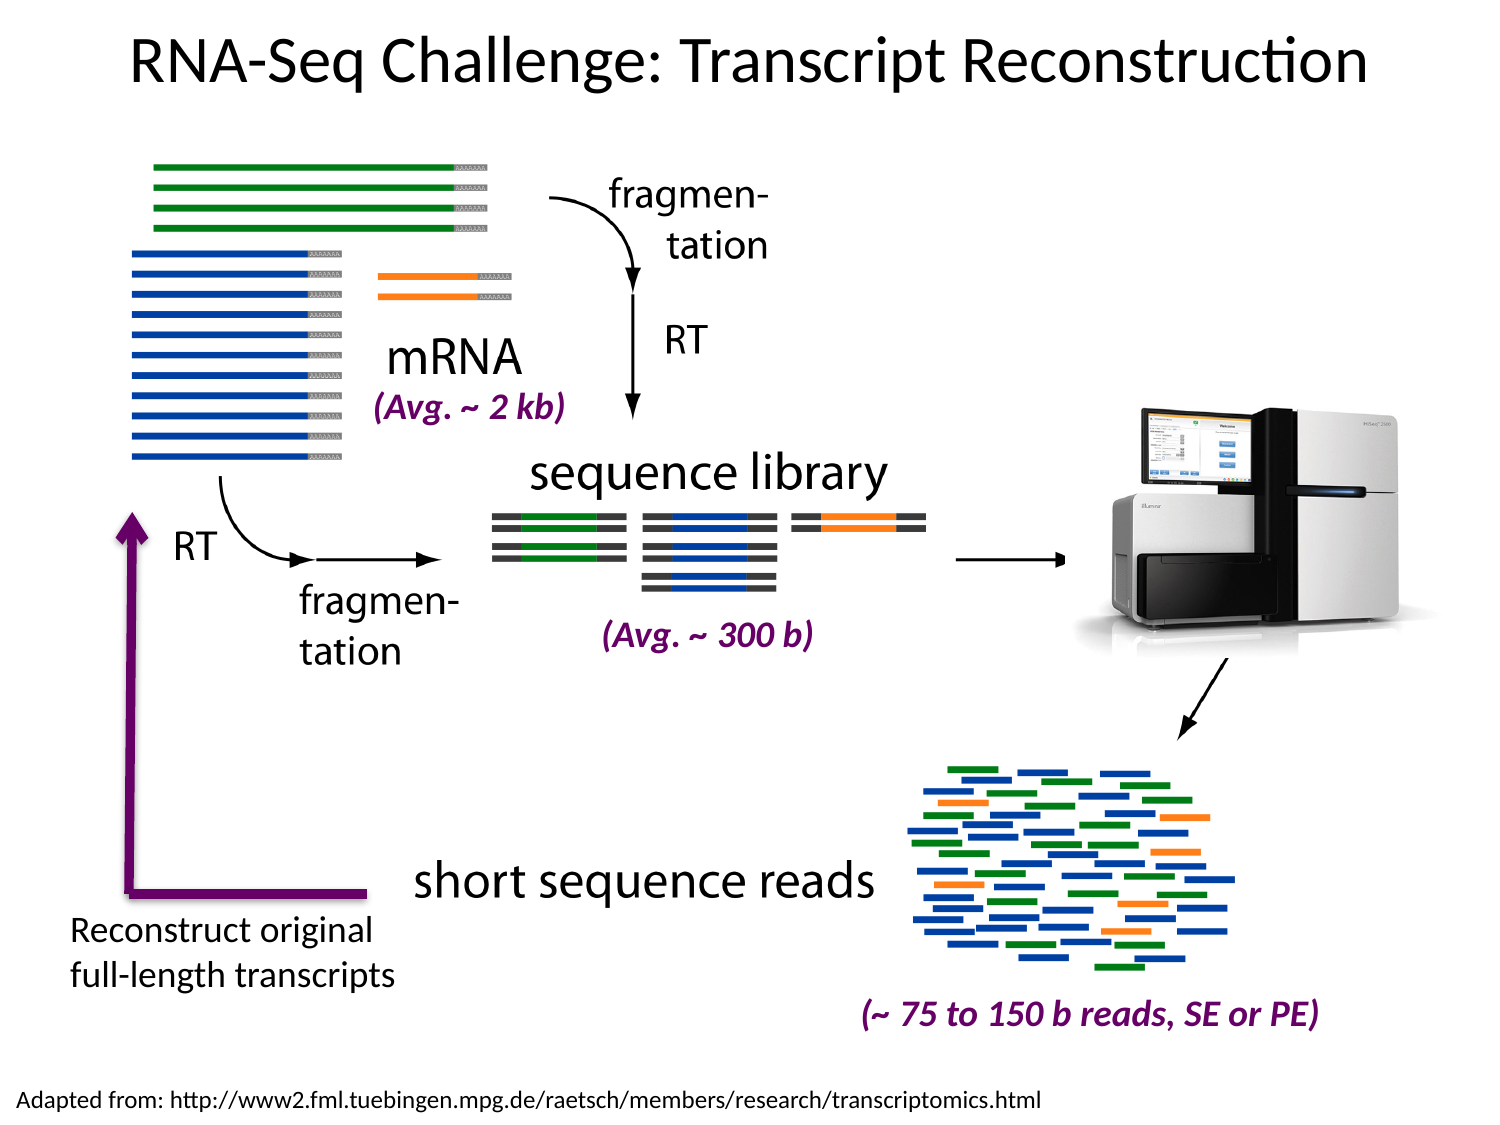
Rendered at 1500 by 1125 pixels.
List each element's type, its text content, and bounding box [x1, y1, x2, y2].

title RNA-Seq Challenge: Transcript Reconstruction [75, 0, 1425, 150]
text_box Adapted from: http://www2.fml.tuebingen.mpg.de/raetsch/members/research/transcriptomics.html [1, 1076, 1059, 1122]
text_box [52, 511, 415, 1004]
text_box (~ 75 to 150 b reads, SE or PE) [845, 1001, 1336, 1042]
picture [122, 154, 1446, 993]
